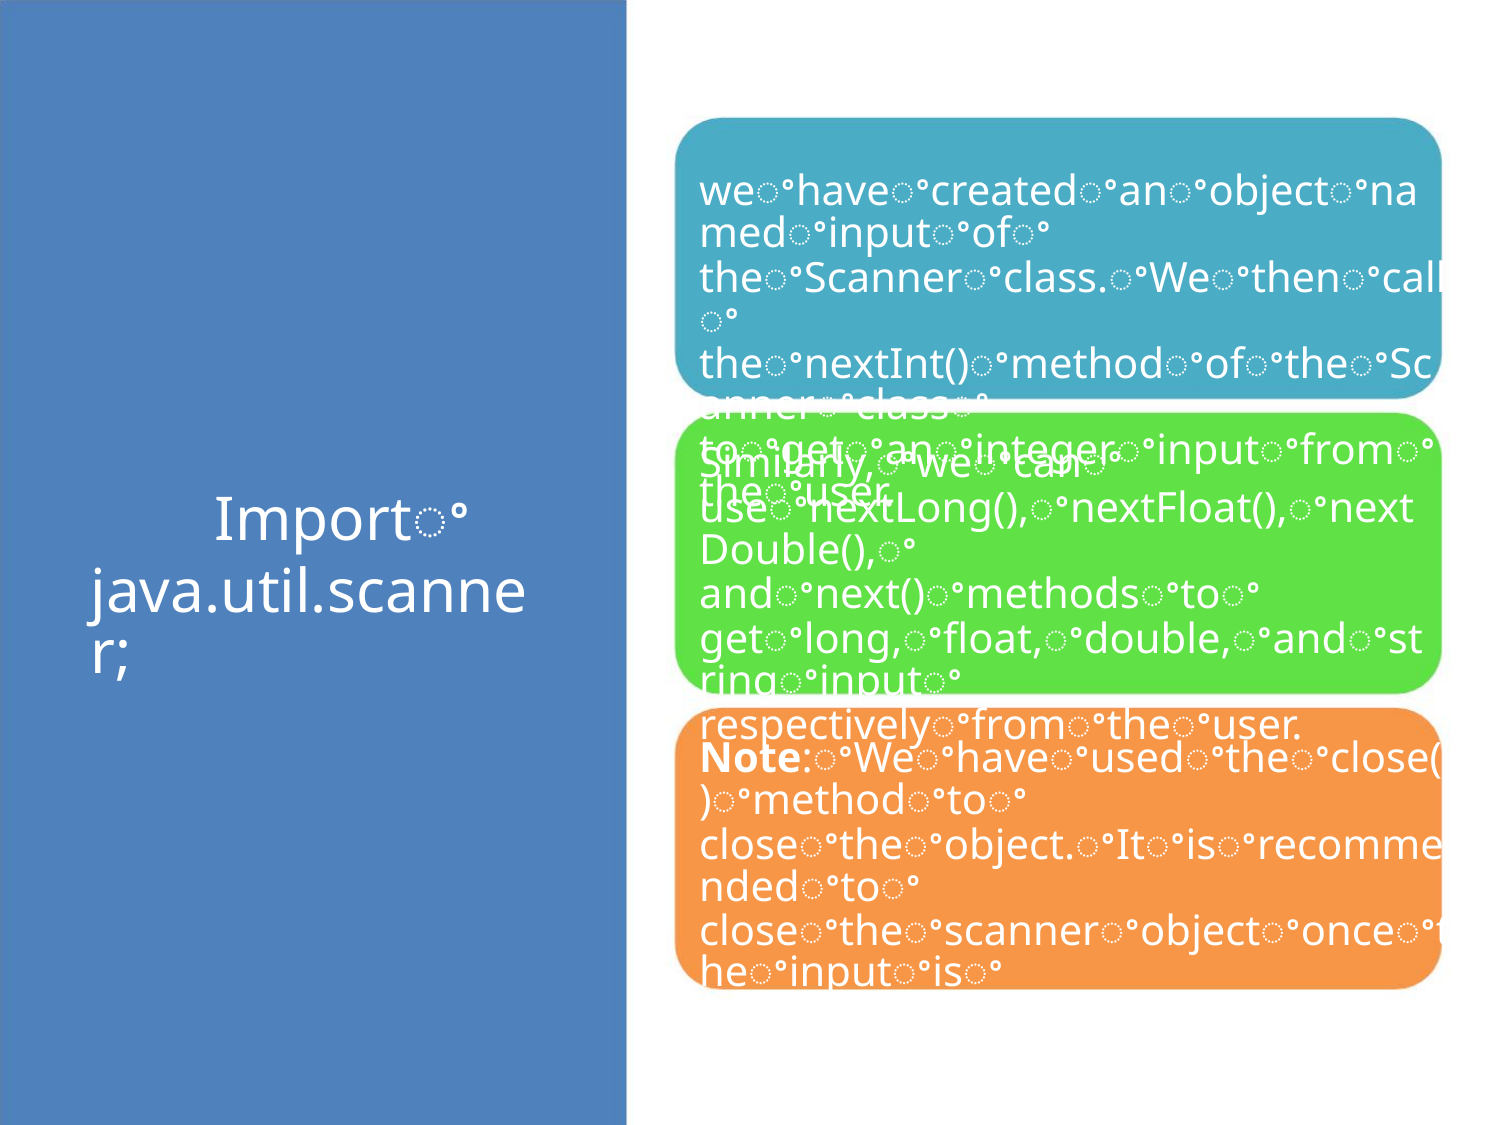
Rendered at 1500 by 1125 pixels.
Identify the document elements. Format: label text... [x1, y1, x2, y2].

text_box Note:ꢀWeꢀhaveꢀusedꢀtheꢀclose()ꢀmethodꢀtoꢀ closeꢀtheꢀobject.ꢀItꢀisꢀrecommendedꢀtoꢀ closeꢀtheꢀscannerꢀobjectꢀonceꢀtheꢀinputꢀisꢀ taken. [699, 739, 1454, 1041]
text_box Similarly,ꢀweꢀcanꢀ useꢀnextLong(),ꢀnextFloat(),ꢀnextDouble(),ꢀ andꢀnext()ꢀmethodsꢀtoꢀ getꢀlong,ꢀfloat,ꢀdouble,ꢀandꢀstringꢀinputꢀ respectivelyꢀfromꢀtheꢀuser. [699, 444, 1439, 739]
text_box [0, 0, 1500, 1125]
text_box weꢀhaveꢀcreatedꢀanꢀobjectꢀnamedꢀinputꢀofꢀ theꢀScannerꢀclass.ꢀWeꢀthenꢀcallꢀ theꢀnextInt()ꢀmethodꢀofꢀtheꢀScannerꢀclassꢀ toꢀgetꢀanꢀintegerꢀinputꢀfromꢀtheꢀuser. [699, 172, 1451, 515]
text_box Importꢀ java.util.scanner; [90, 491, 535, 686]
